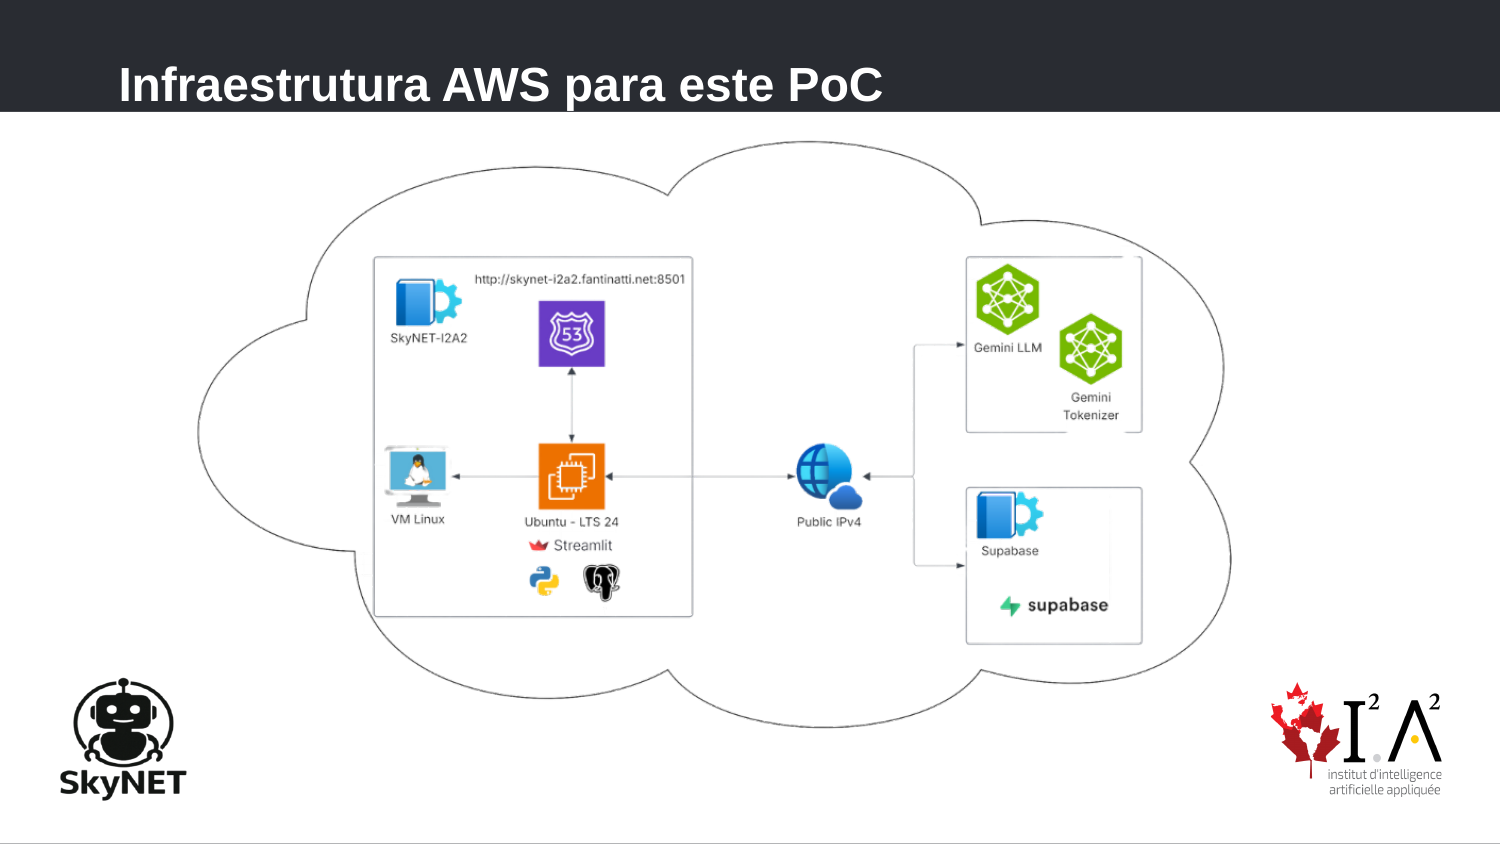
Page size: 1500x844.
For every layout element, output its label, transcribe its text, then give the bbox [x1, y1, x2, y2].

text_box [37, 677, 209, 802]
text_box Infraestrutura AWS para este PoC [103, 30, 1412, 127]
text_box [0, 111, 1500, 844]
text_box [1270, 682, 1442, 797]
picture [193, 137, 1233, 731]
